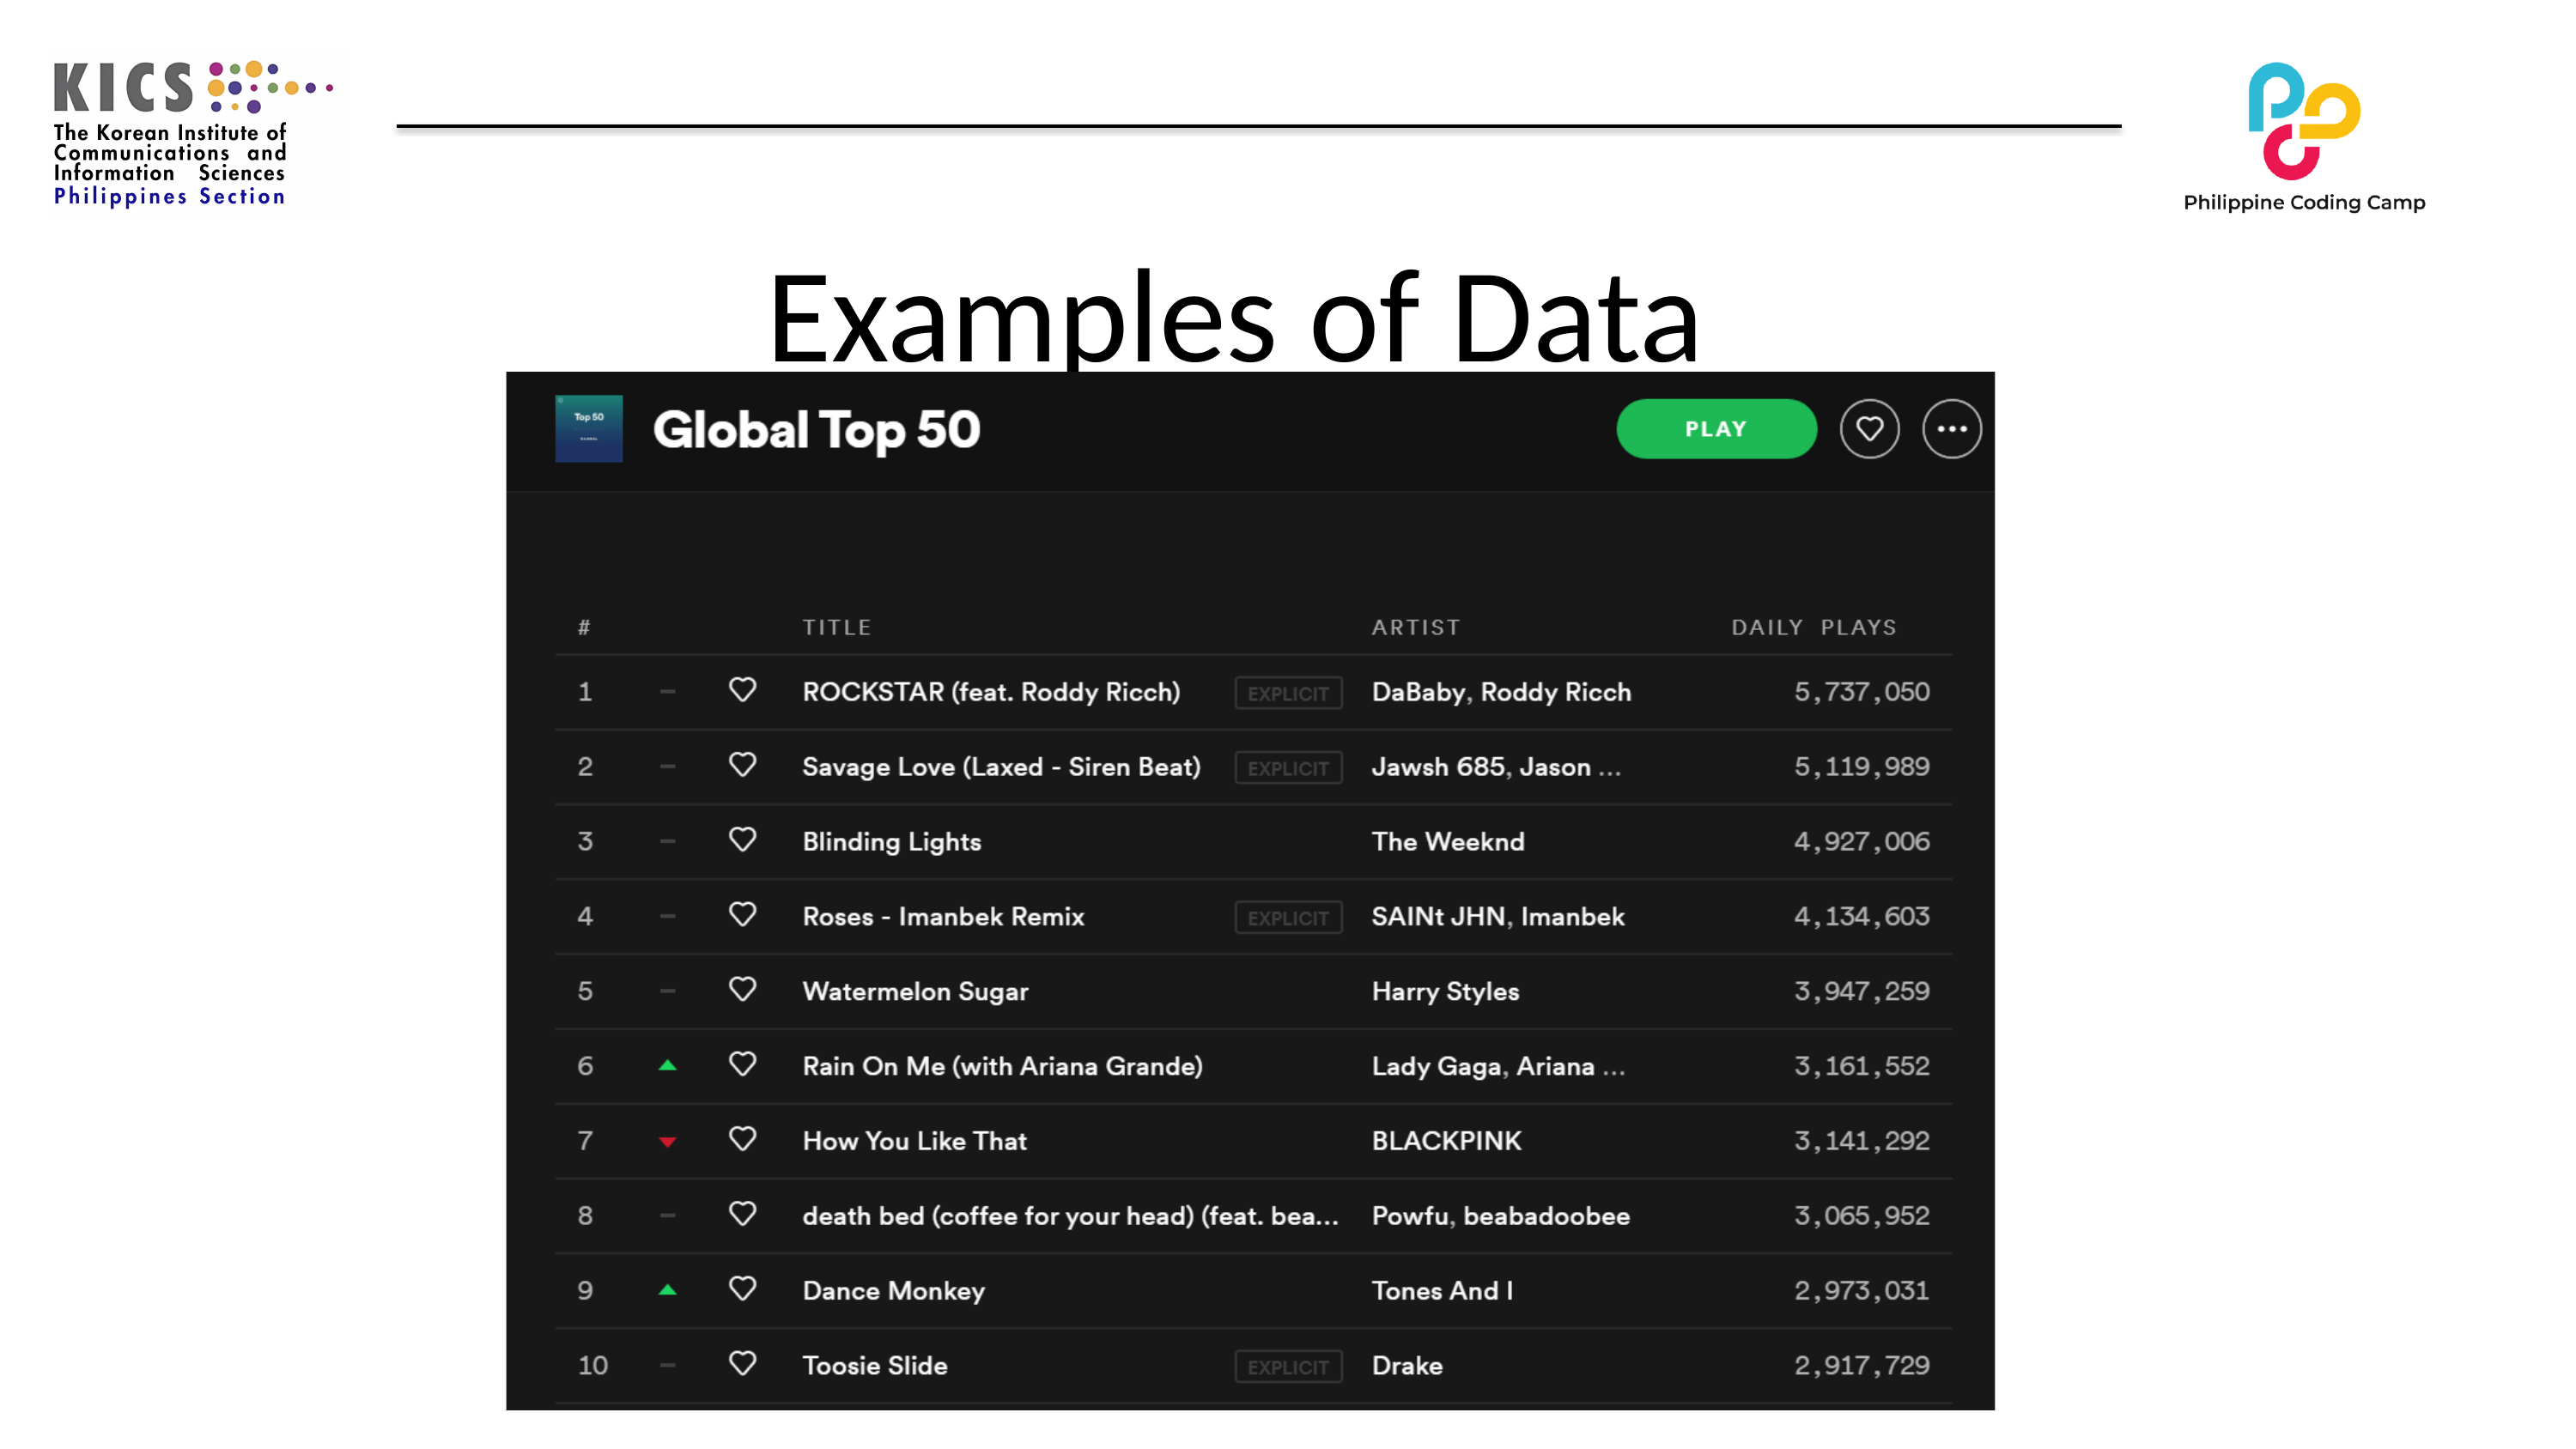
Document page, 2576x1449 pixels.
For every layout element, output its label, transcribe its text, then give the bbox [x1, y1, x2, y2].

picture [2121, 0, 2489, 276]
text_box Examples of Data [541, 141, 1929, 370]
picture [46, 48, 349, 216]
picture [506, 372, 1996, 1411]
